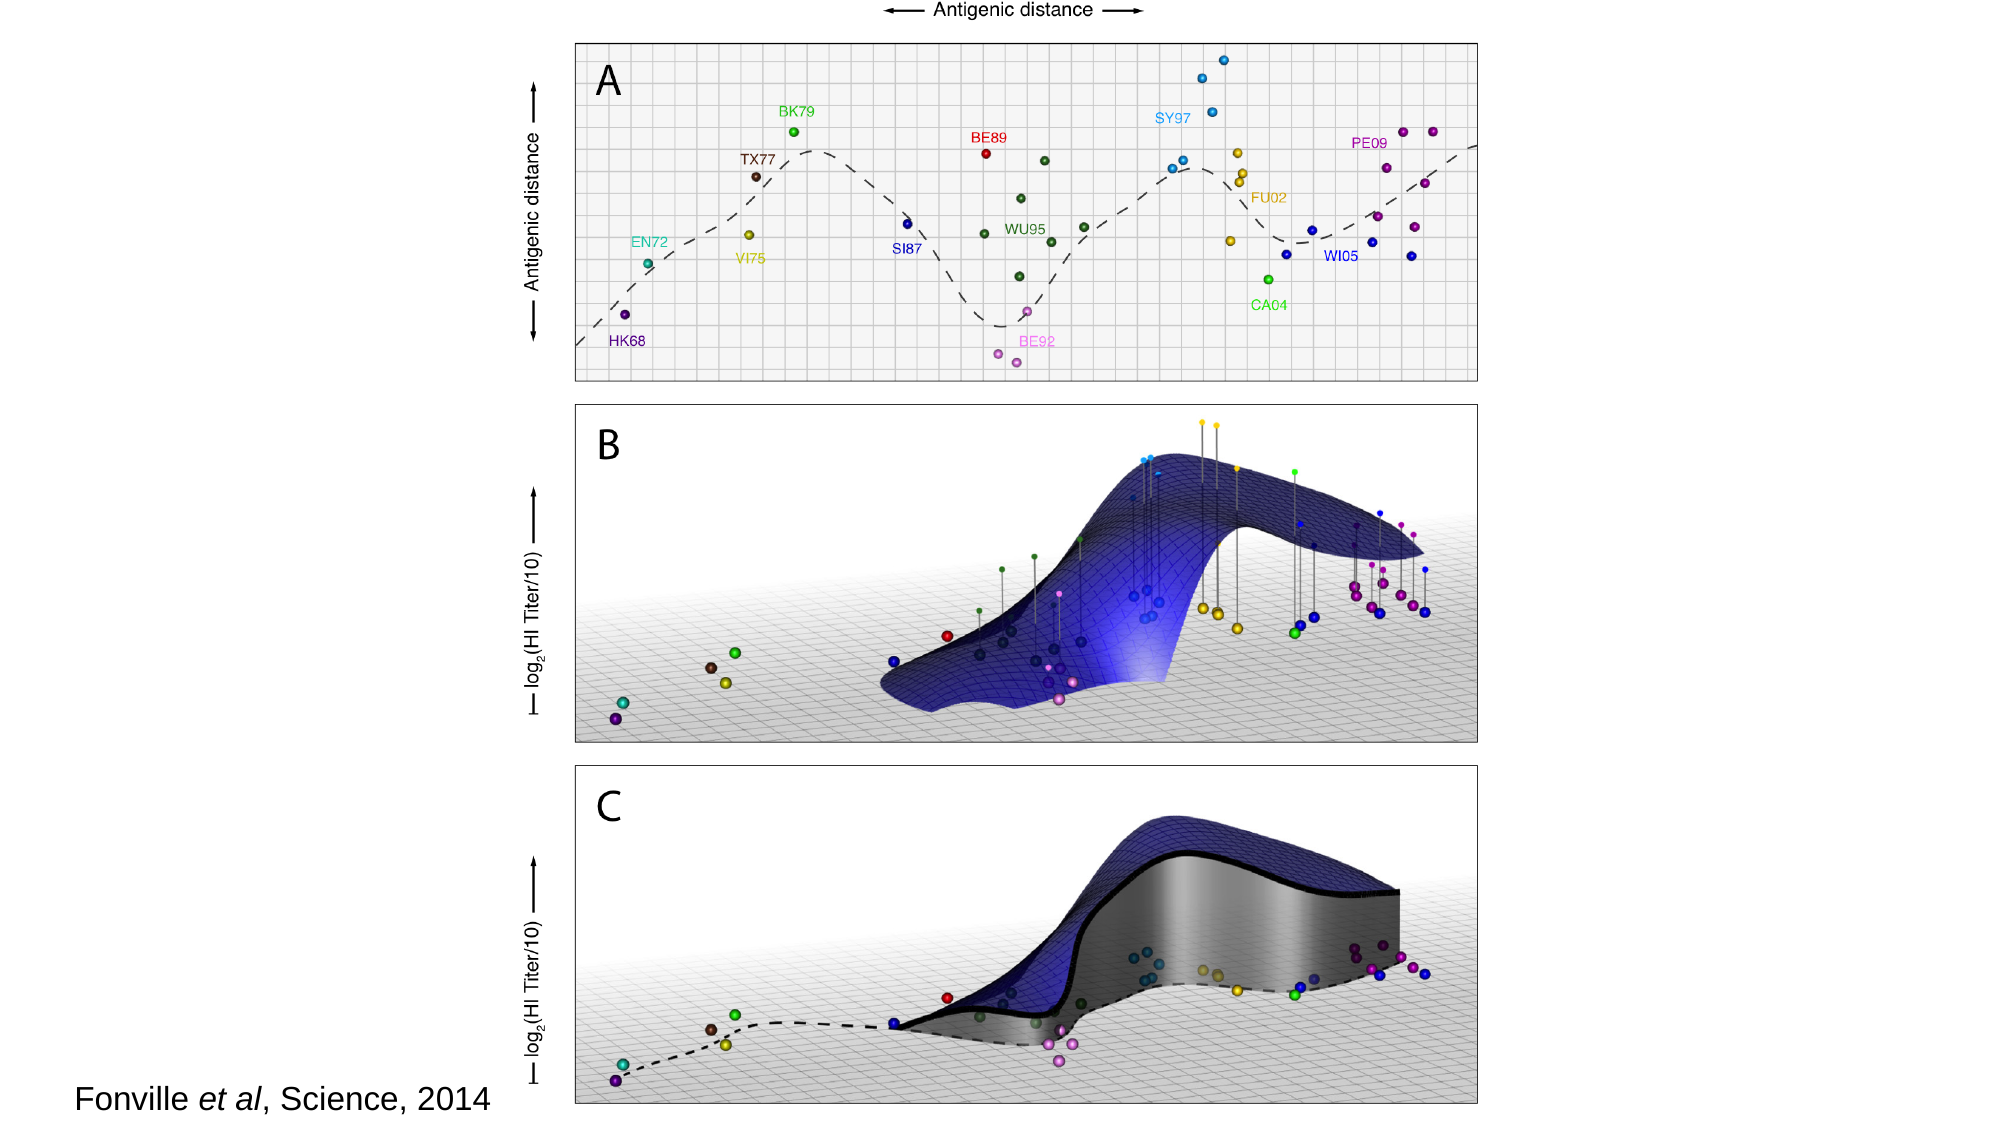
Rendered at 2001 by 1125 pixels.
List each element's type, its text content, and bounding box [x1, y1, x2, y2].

text_box Fonville et al, Science, 2014 [59, 1069, 492, 1125]
picture [492, 0, 1575, 1125]
